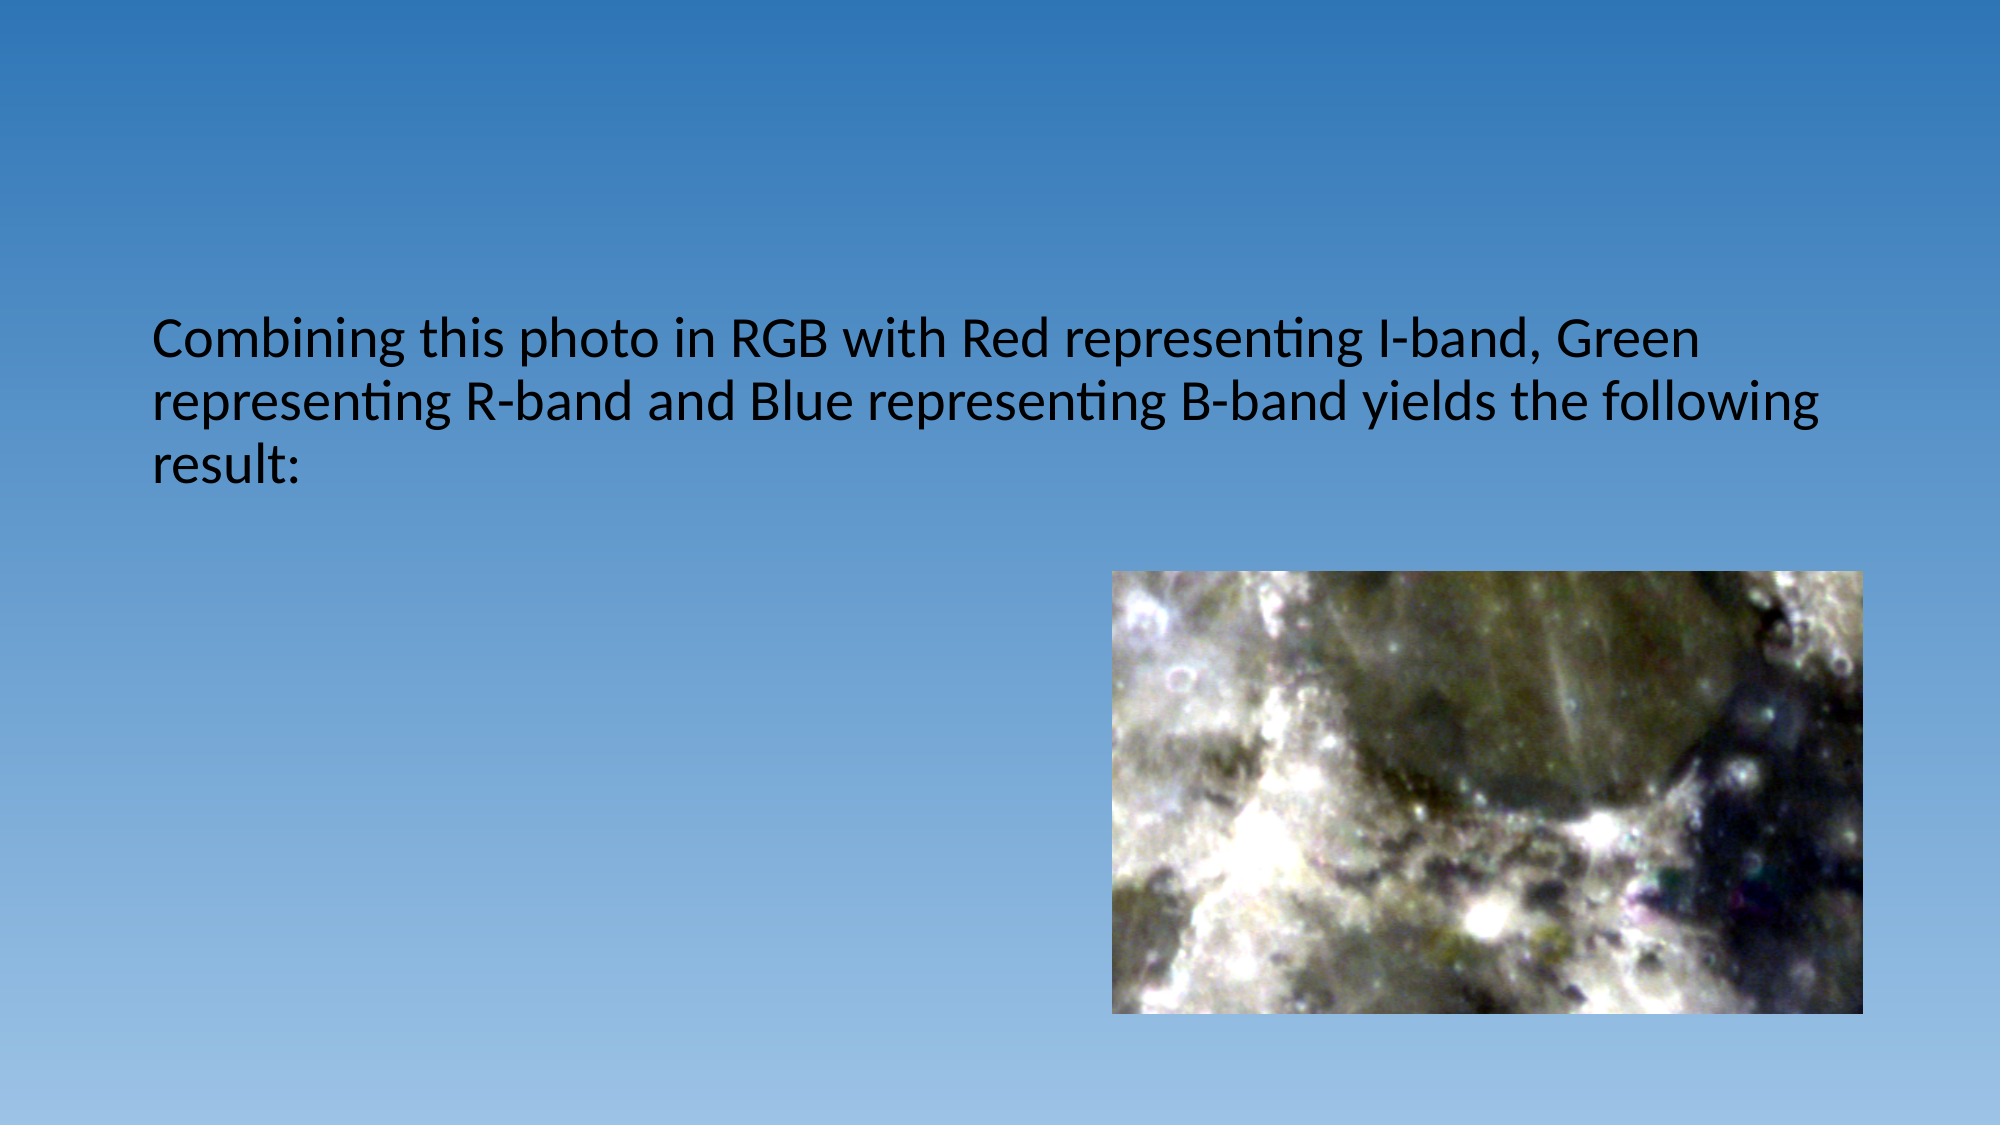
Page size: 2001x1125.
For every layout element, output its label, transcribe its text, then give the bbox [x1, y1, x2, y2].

list Combining this photo in RGB with Red representing I-band, Green representing R-band and Blue representing B-band yields the following result: [137, 299, 1863, 1014]
picture [1112, 571, 1863, 1014]
